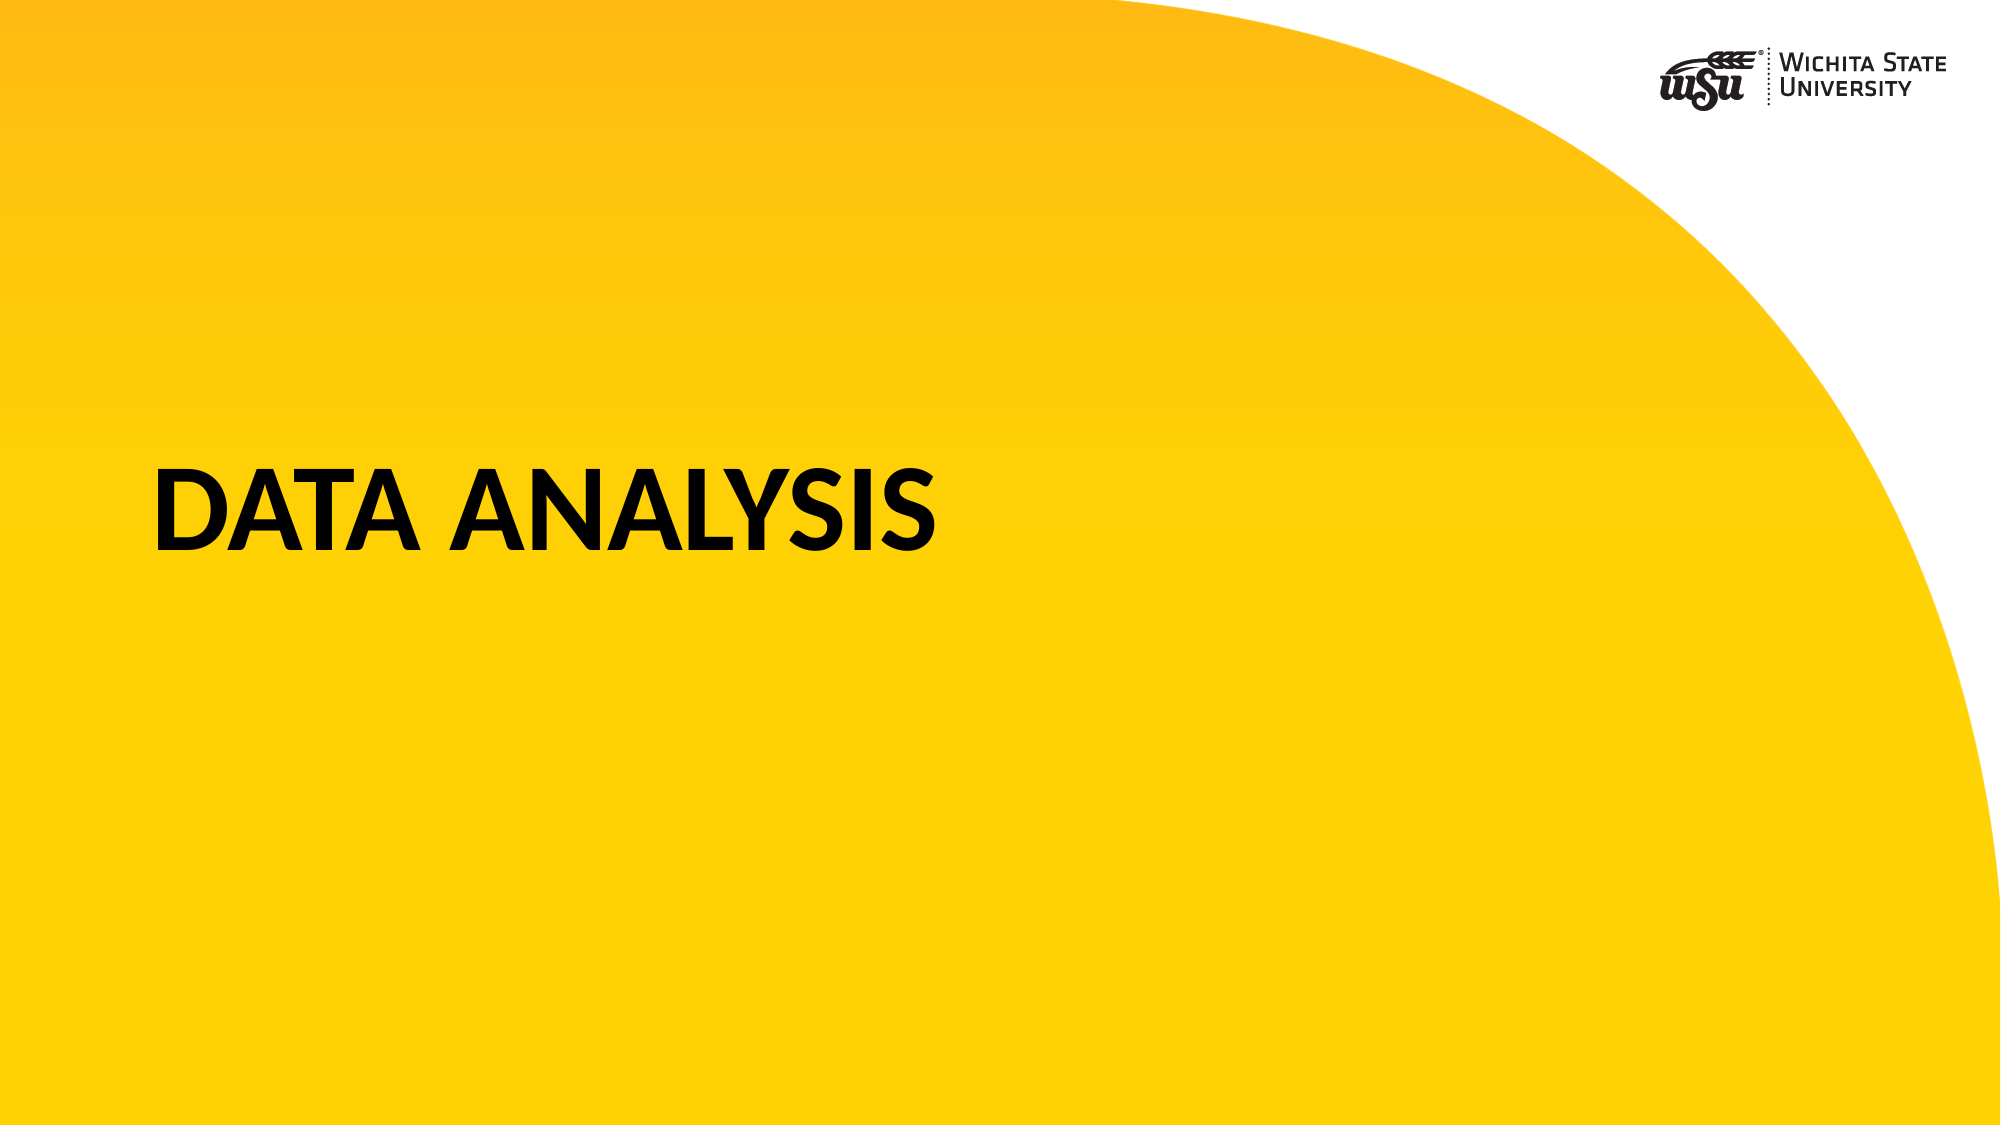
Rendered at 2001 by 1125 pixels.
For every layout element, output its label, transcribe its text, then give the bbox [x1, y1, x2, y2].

picture [0, 0, 2001, 1125]
title DATA ANALYSIS [136, 117, 1324, 586]
